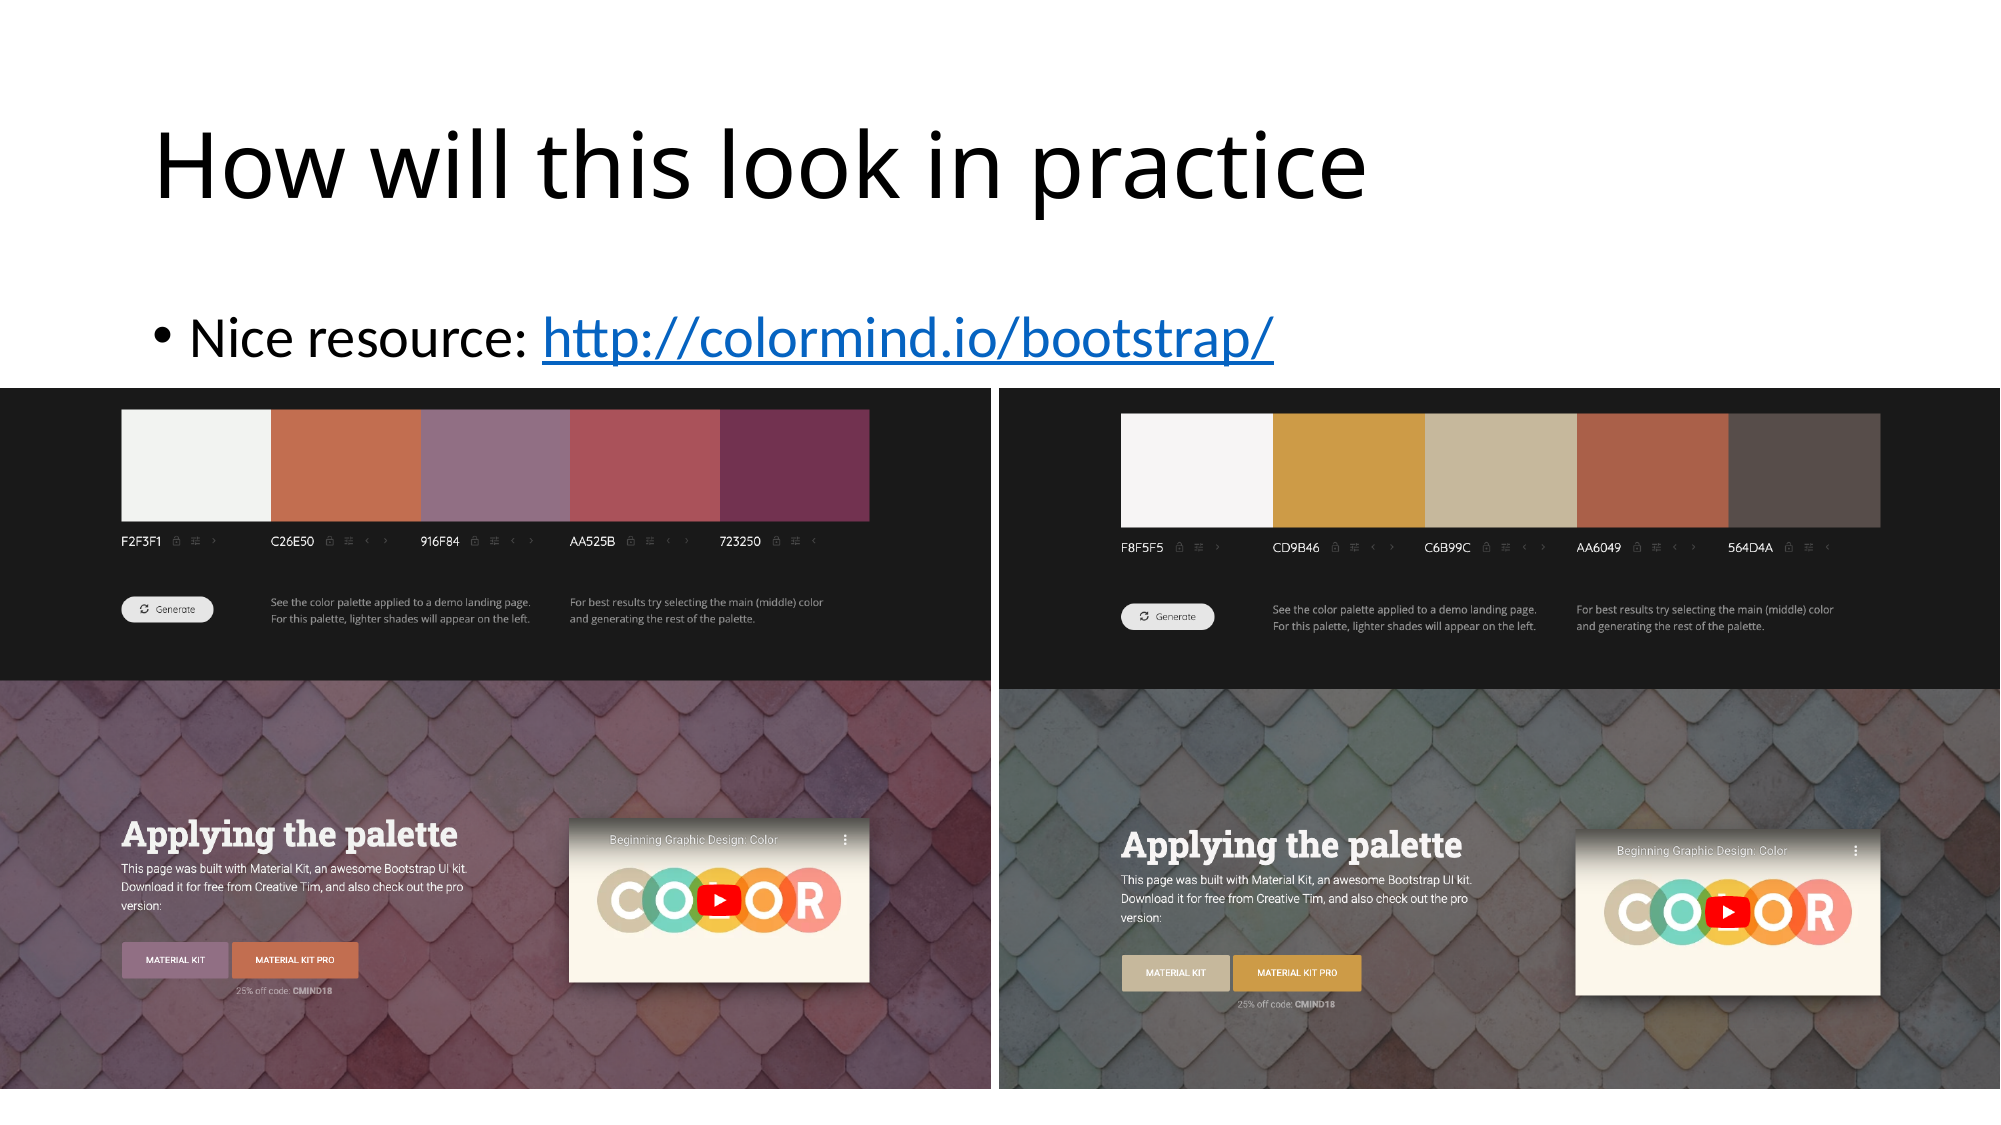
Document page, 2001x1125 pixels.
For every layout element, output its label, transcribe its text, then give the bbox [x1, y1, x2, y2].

title How will this look in practice [137, 59, 1863, 278]
picture [0, 388, 991, 1089]
picture [999, 388, 2000, 1089]
list Nice resource: http://colormind.io/bootstrap/ [137, 299, 1863, 381]
